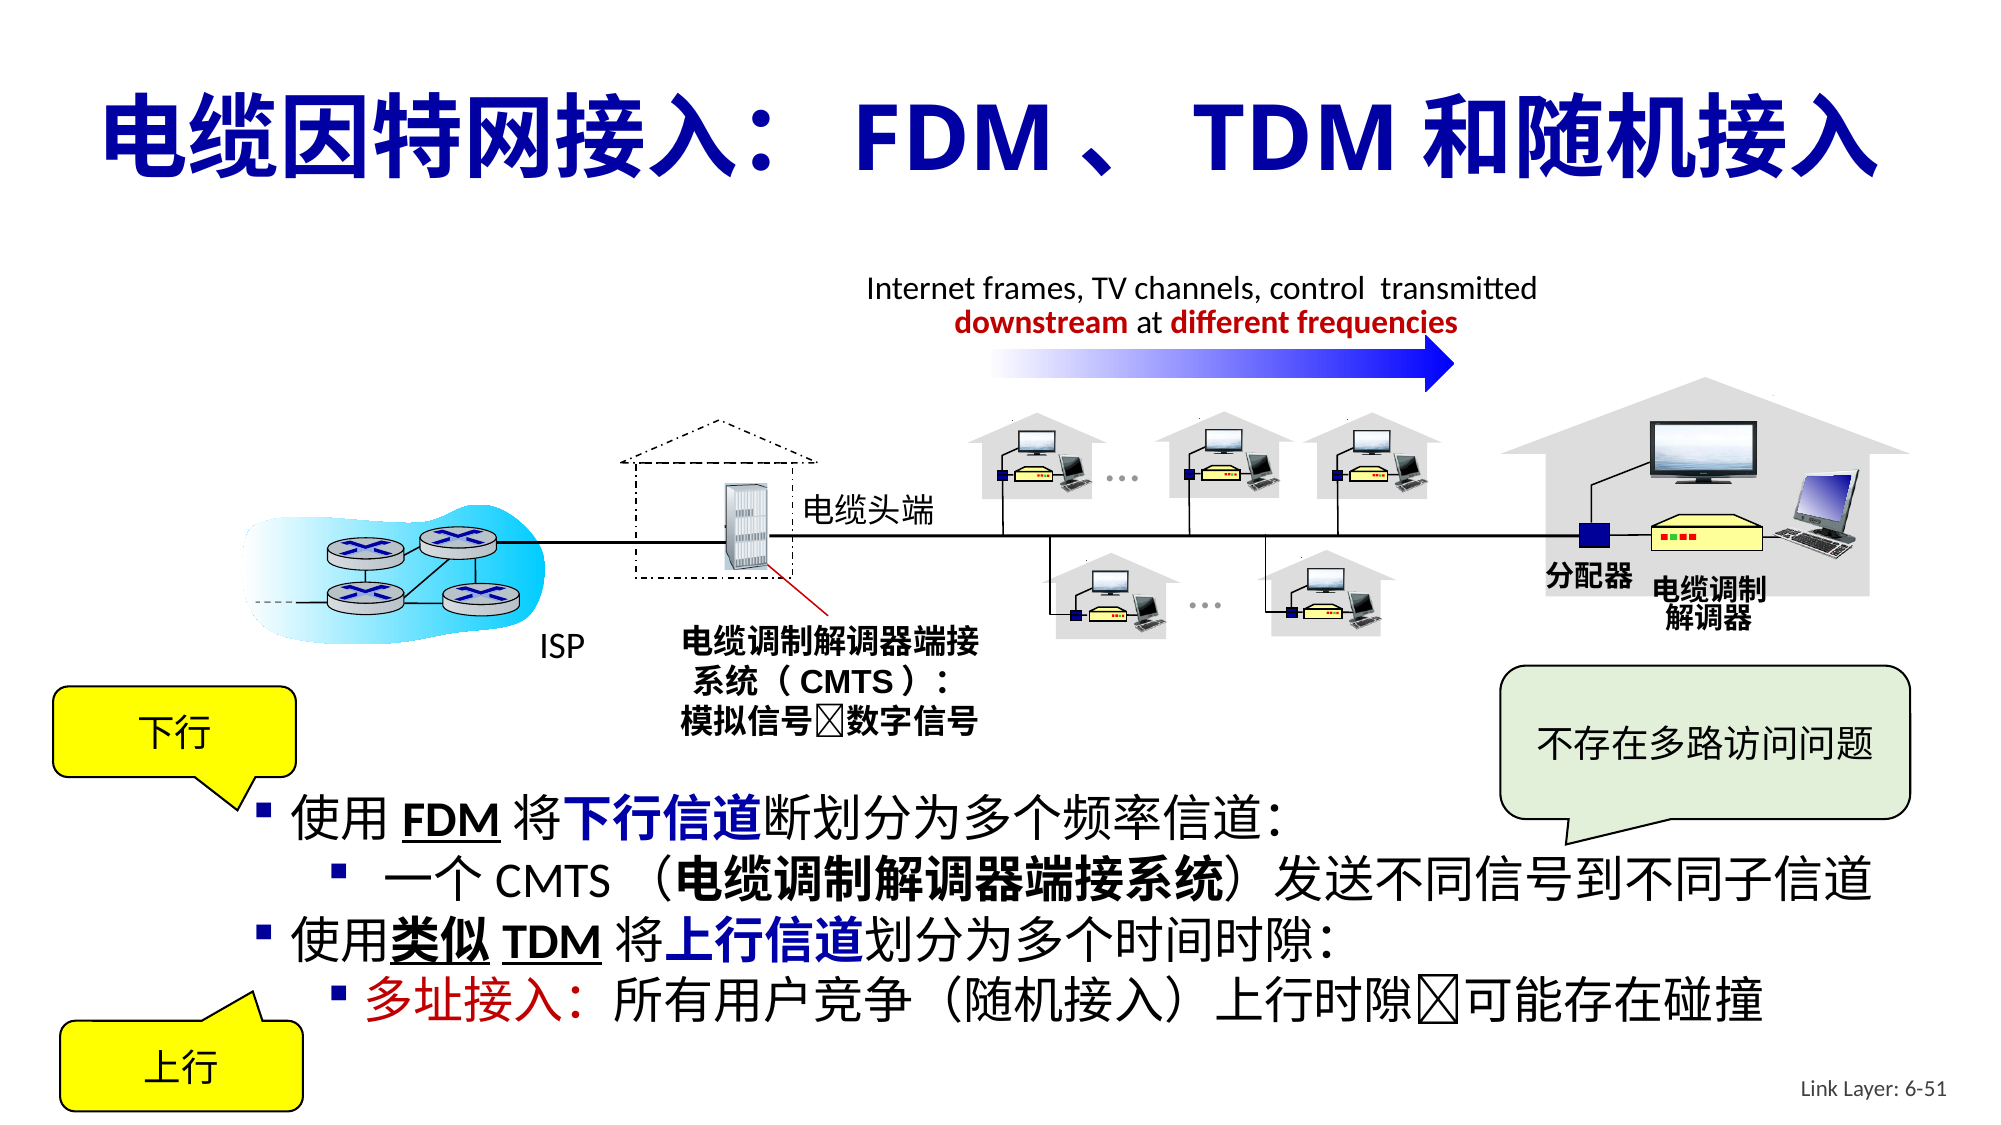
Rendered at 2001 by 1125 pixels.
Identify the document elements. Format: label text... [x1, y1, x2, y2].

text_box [442, 583, 520, 616]
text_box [419, 526, 497, 560]
picture [724, 483, 768, 570]
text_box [683, 264, 1730, 392]
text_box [327, 537, 404, 571]
text_box 使用FDM将下行信道断划分为多个频率信道： 一个CMTS（电缆调制解调器端接系统）发送不同信号到不同子信道 使用类似TDM将上行信道划分为多个时间时隙： 多址接入：所有用户竞争（随机接入）上行时隙可能存在碰撞 [237, 788, 1940, 1125]
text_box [327, 582, 404, 615]
text_box 电缆调制解调器端接系统（CMTS）： 模拟信号数字信号 [665, 612, 996, 788]
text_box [1500, 376, 1911, 643]
text_box [242, 504, 546, 645]
text_box [635, 544, 769, 579]
title 电缆因特网接入：FDM、TDM和随机接入 [80, 67, 1977, 215]
text_box 上行 [59, 989, 304, 1113]
text_box ISP [524, 613, 601, 674]
slide_number Link Layer: 6-51 [1940, 1056, 1963, 1117]
text_box 下行 [51, 685, 297, 812]
text_box [620, 419, 769, 463]
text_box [769, 411, 1580, 640]
text_box 不存在多路访问问题 [1499, 664, 1912, 846]
text_box [635, 463, 769, 566]
